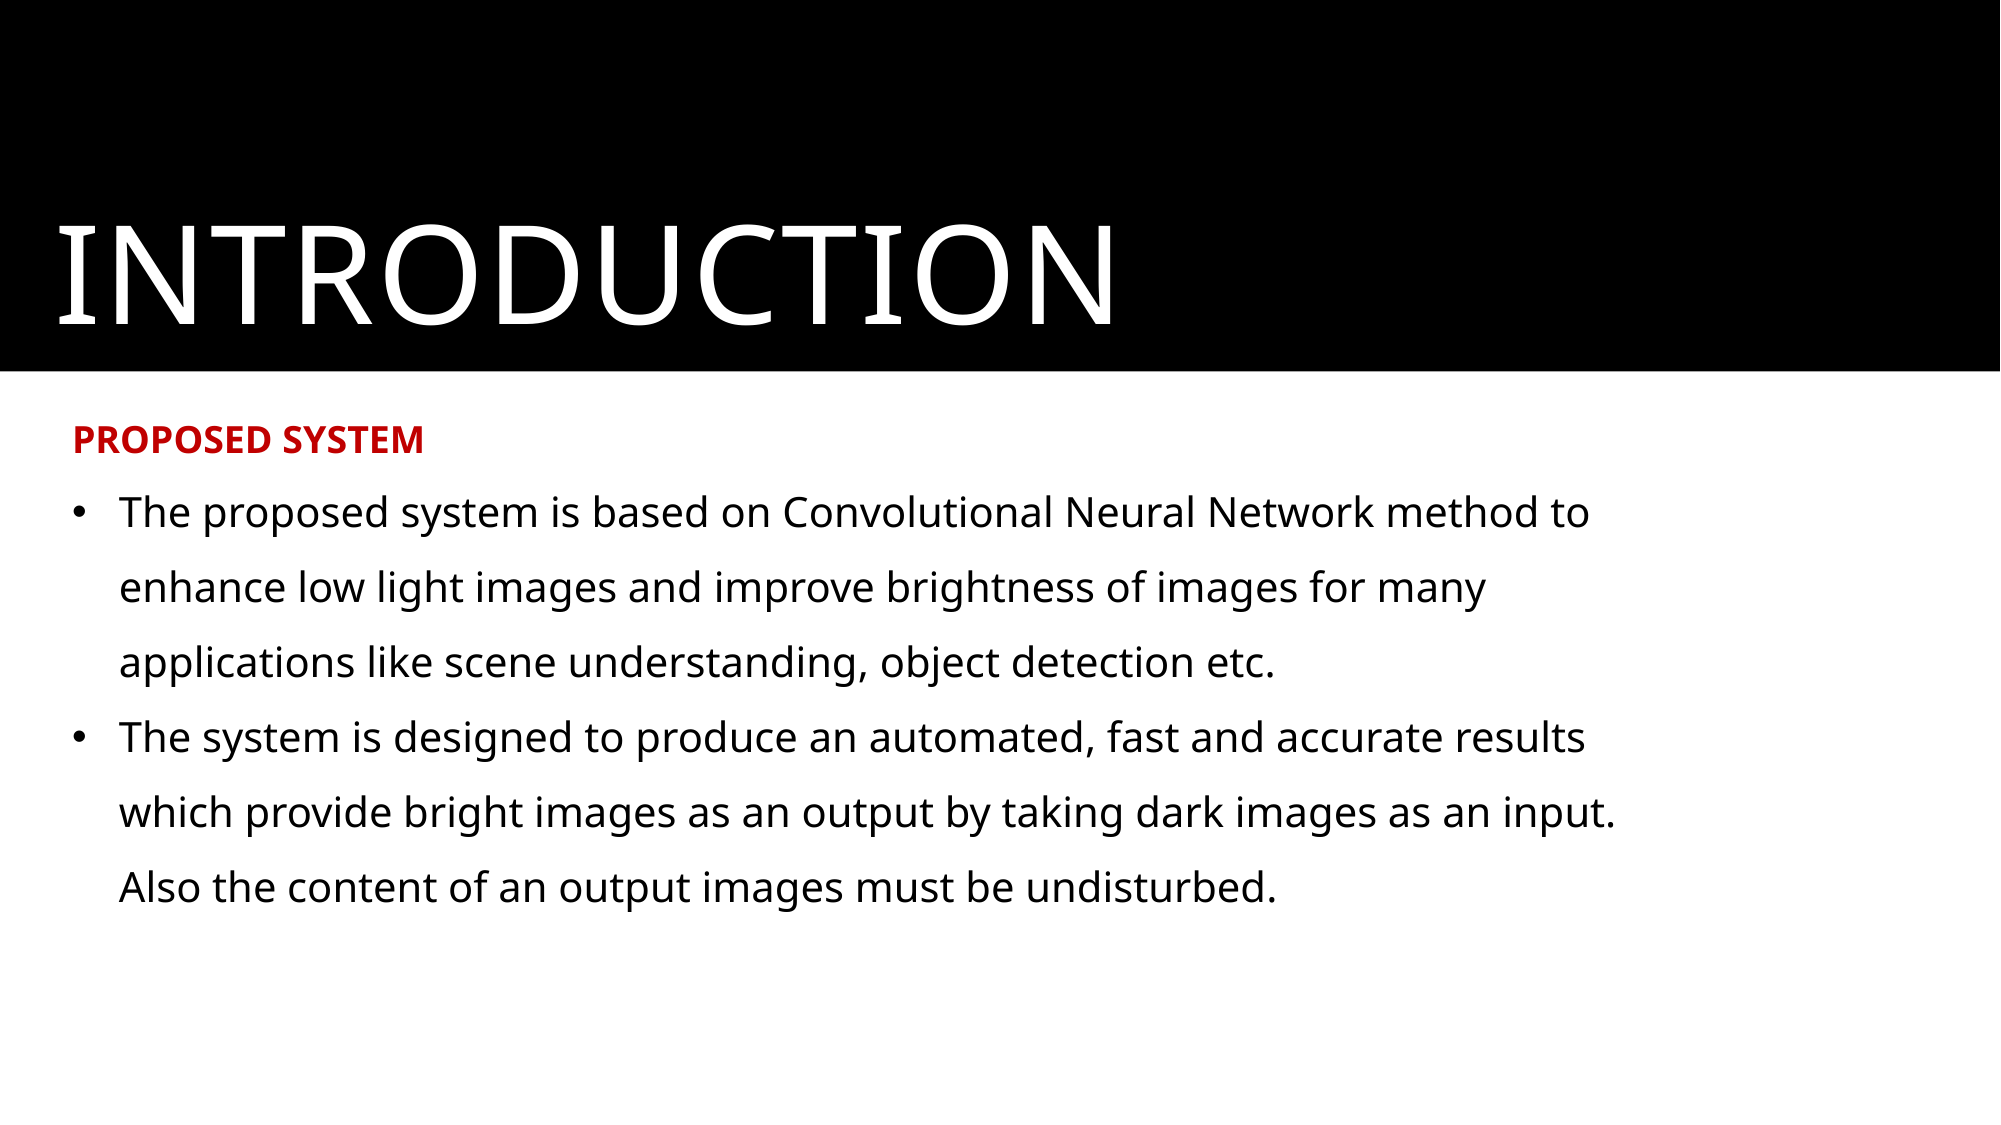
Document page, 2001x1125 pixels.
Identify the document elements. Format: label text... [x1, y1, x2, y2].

title INTRODUCTION [39, 140, 1725, 420]
text_box PROPOSED SYSTEM The proposed system is based on Convolutional Neural Network method to enhance low light images and improve brightness of images for many applications like scene understanding, object detection etc. The system is designed to produce an automated, fast and accurate results which provide bright images as an output by taking dark images as an input. Also the content of an output images must be undisturbed. [57, 408, 1725, 994]
